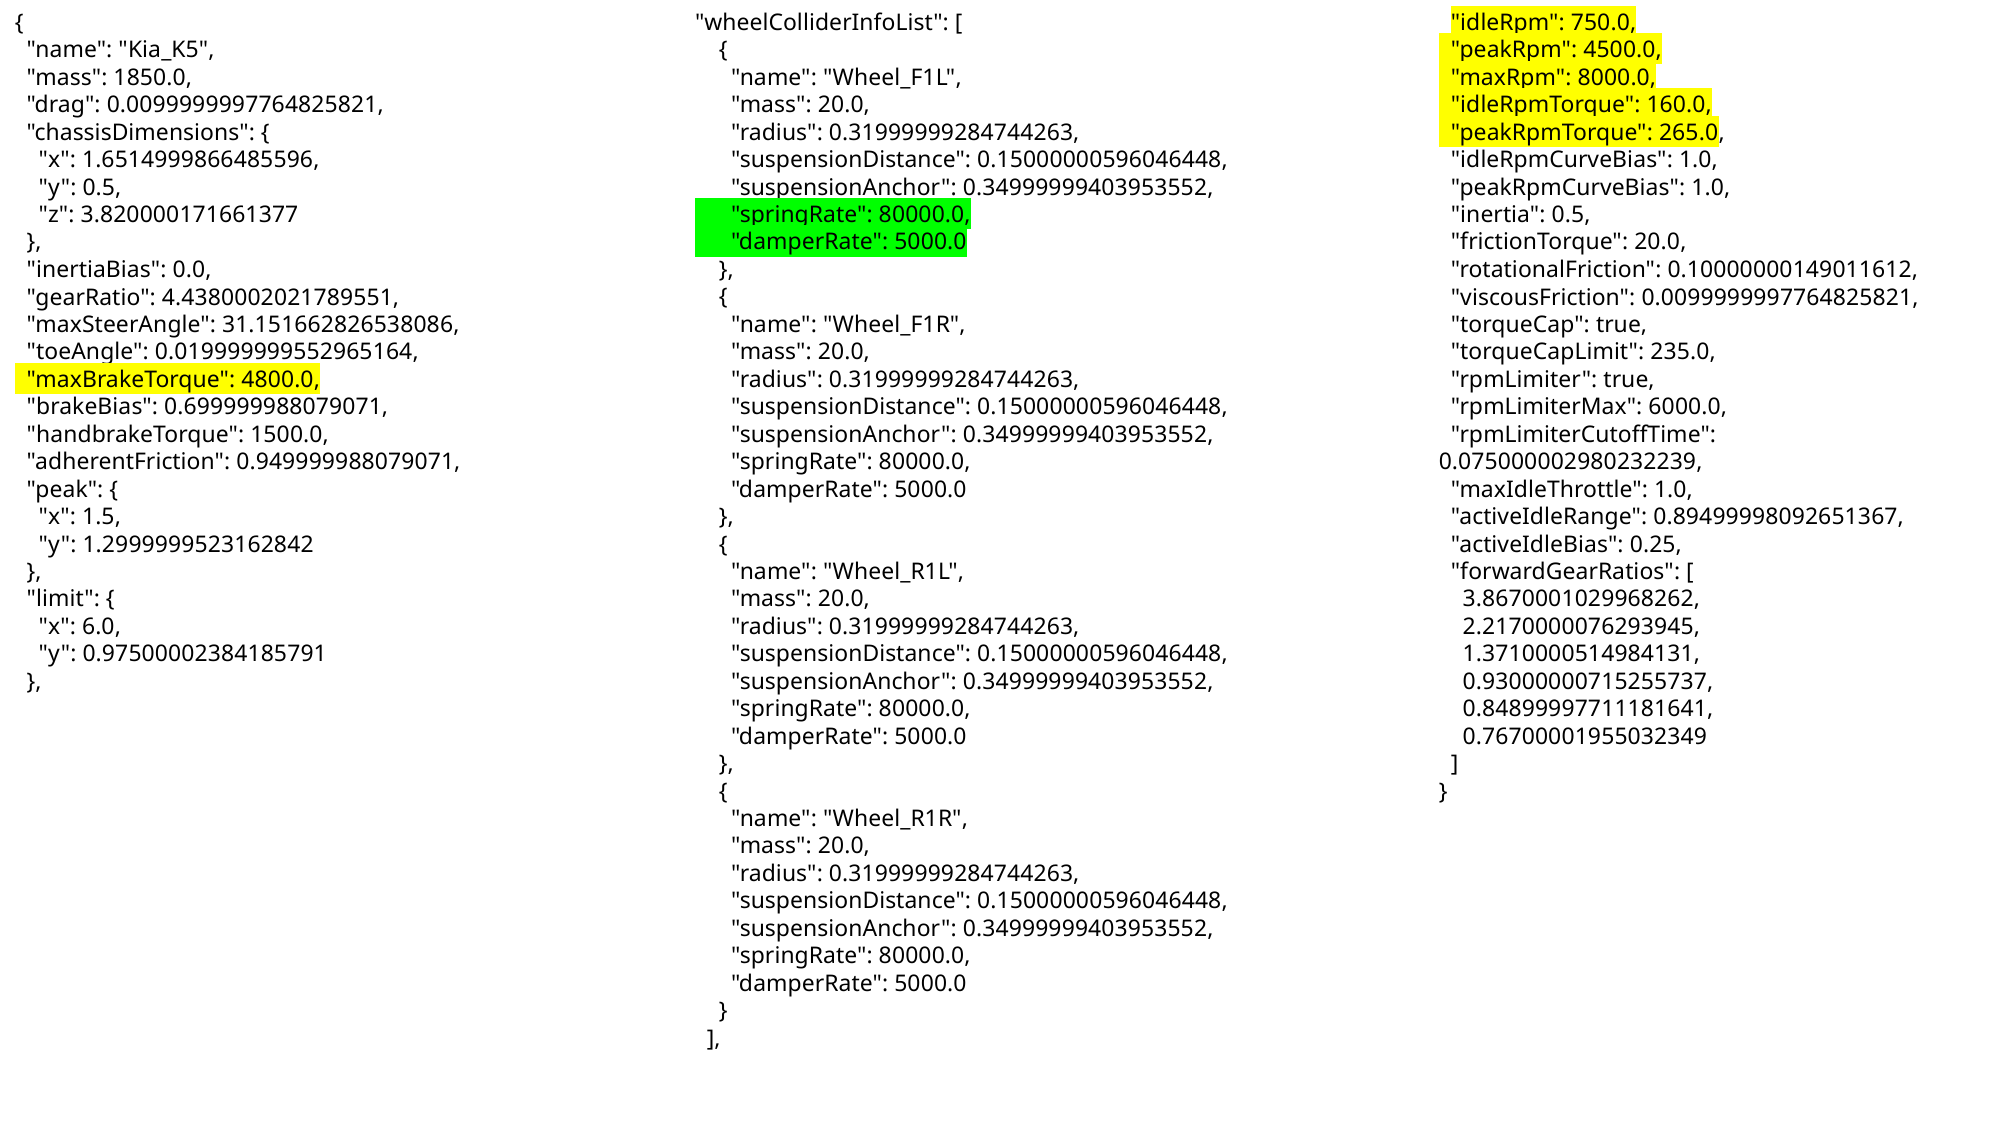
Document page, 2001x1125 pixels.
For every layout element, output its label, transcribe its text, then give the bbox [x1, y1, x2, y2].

text_box "idleRpm": 750.0, "peakRpm": 4500.0, "maxRpm": 8000.0, "idleRpmTorque": 160.0, "peakRpmTorque": 265.0, "idleRpmCurveBias": 1.0, "peakRpmCurveBias": 1.0, "inertia": 0.5, "frictionTorque": 20.0, "rotationalFriction": 0.10000000149011612, "viscousFriction": 0.0099999997764825821, "torqueCap": true, "torqueCapLimit": 235.0, "rpmLimiter": true, "rpmLimiterMax": 6000.0, "rpmLimiterCutoffTime": 0.075000002980232239, "maxIdleThrottle": 1.0, "activeIdleRange": 0.89499998092651367, "activeIdleBias": 0.25, "forwardGearRatios": [ 3.8670001029968262, 2.2170000076293945, 1.3710000514984131, 0.93000000715255737, 0.84899997711181641, 0.76700001955032349 ] } [1423, 0, 2000, 812]
text_box "wheelColliderInfoList": [ { "name": "Wheel_F1L", "mass": 20.0, "radius": 0.31999999284744263, "suspensionDistance": 0.15000000596046448, "suspensionAnchor": 0.34999999403953552, "springRate": 80000.0, "damperRate": 5000.0 }, { "name": "Wheel_F1R", "mass": 20.0, "radius": 0.31999999284744263, "suspensionDistance": 0.15000000596046448, "suspensionAnchor": 0.34999999403953552, "springRate": 80000.0, "damperRate": 5000.0 }, { "name": "Wheel_R1L", "mass": 20.0, "radius": 0.31999999284744263, "suspensionDistance": 0.15000000596046448, "suspensionAnchor": 0.34999999403953552, "springRate": 80000.0, "damperRate": 5000.0 }, { "name": "Wheel_R1R", "mass": 20.0, "radius": 0.31999999284744263, "suspensionDistance": 0.15000000596046448, "suspensionAnchor": 0.34999999403953552, "springRate": 80000.0, "damperRate": 5000.0 } ], [680, 0, 1300, 1059]
text_box { "name": "Kia_K5", "mass": 1850.0, "drag": 0.0099999997764825821, "chassisDimensions": { "x": 1.6514999866485596, "y": 0.5, "z": 3.820000171661377 }, "inertiaBias": 0.0, "gearRatio": 4.4380002021789551, "maxSteerAngle": 31.151662826538086, "toeAngle": 0.019999999552965164, "maxBrakeTorque": 4800.0, "brakeBias": 0.699999988079071, "handbrakeTorque": 1500.0, "adherentFriction": 0.949999988079071, "peak": { "x": 1.5, "y": 1.2999999523162842 }, "limit": { "x": 6.0, "y": 0.97500002384185791 }, [0, 0, 556, 702]
